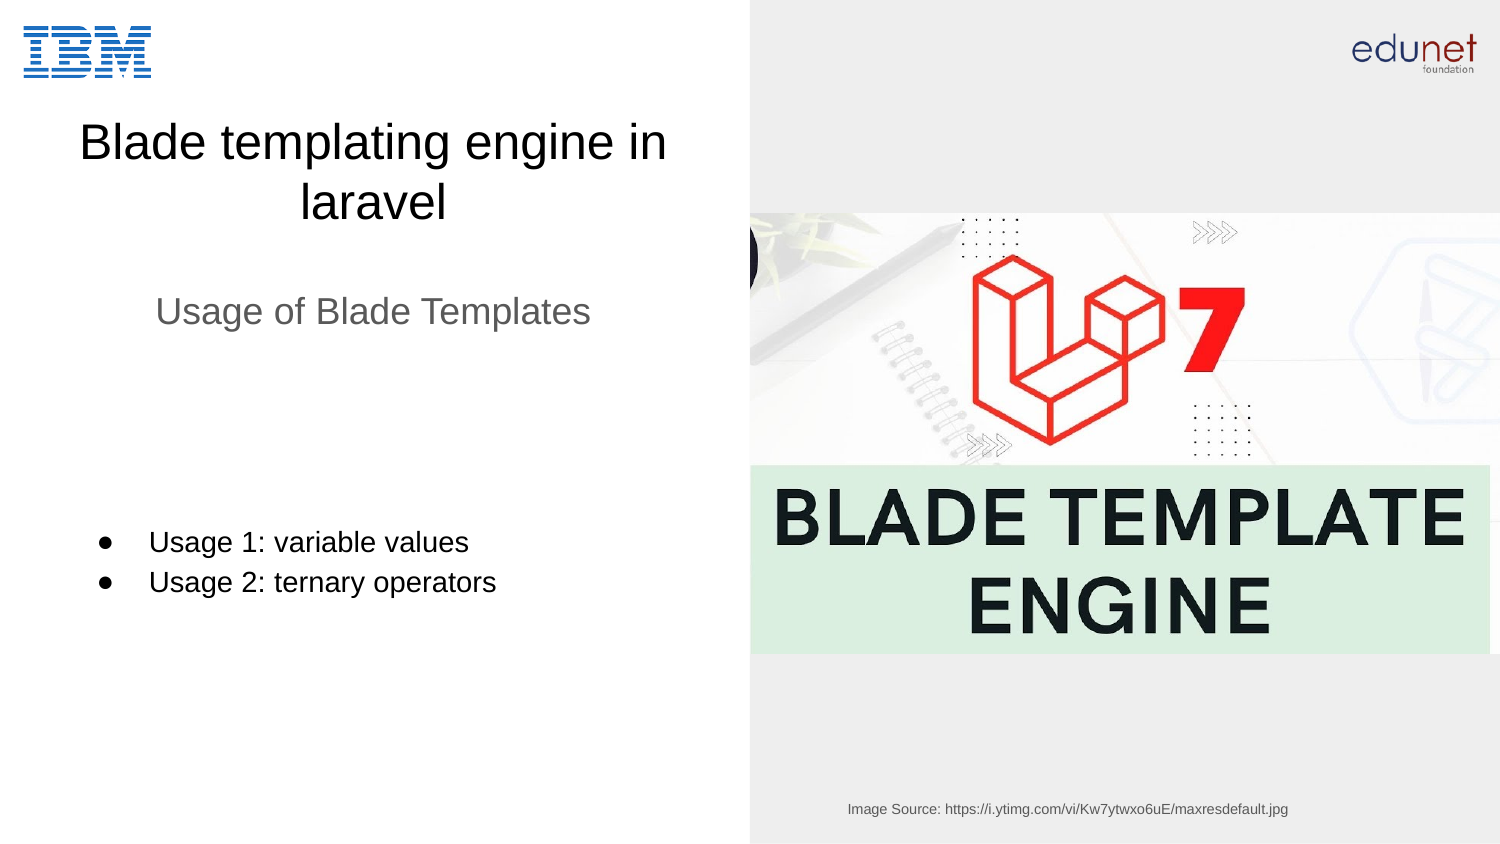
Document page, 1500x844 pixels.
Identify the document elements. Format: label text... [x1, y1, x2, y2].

list Usage 1: variable values Usage 2: ternary operators [58, 397, 689, 685]
picture [749, 213, 1500, 654]
picture [1350, 26, 1480, 78]
list Image Source: https://i.ytimg.com/vi/Kw7ytwxo6uE/maxresdefault.jpg [832, 782, 1390, 812]
title Blade templating engine in laravel [41, 117, 706, 223]
picture [23, 26, 151, 78]
subtitle Usage of Blade Templates [41, 257, 706, 363]
